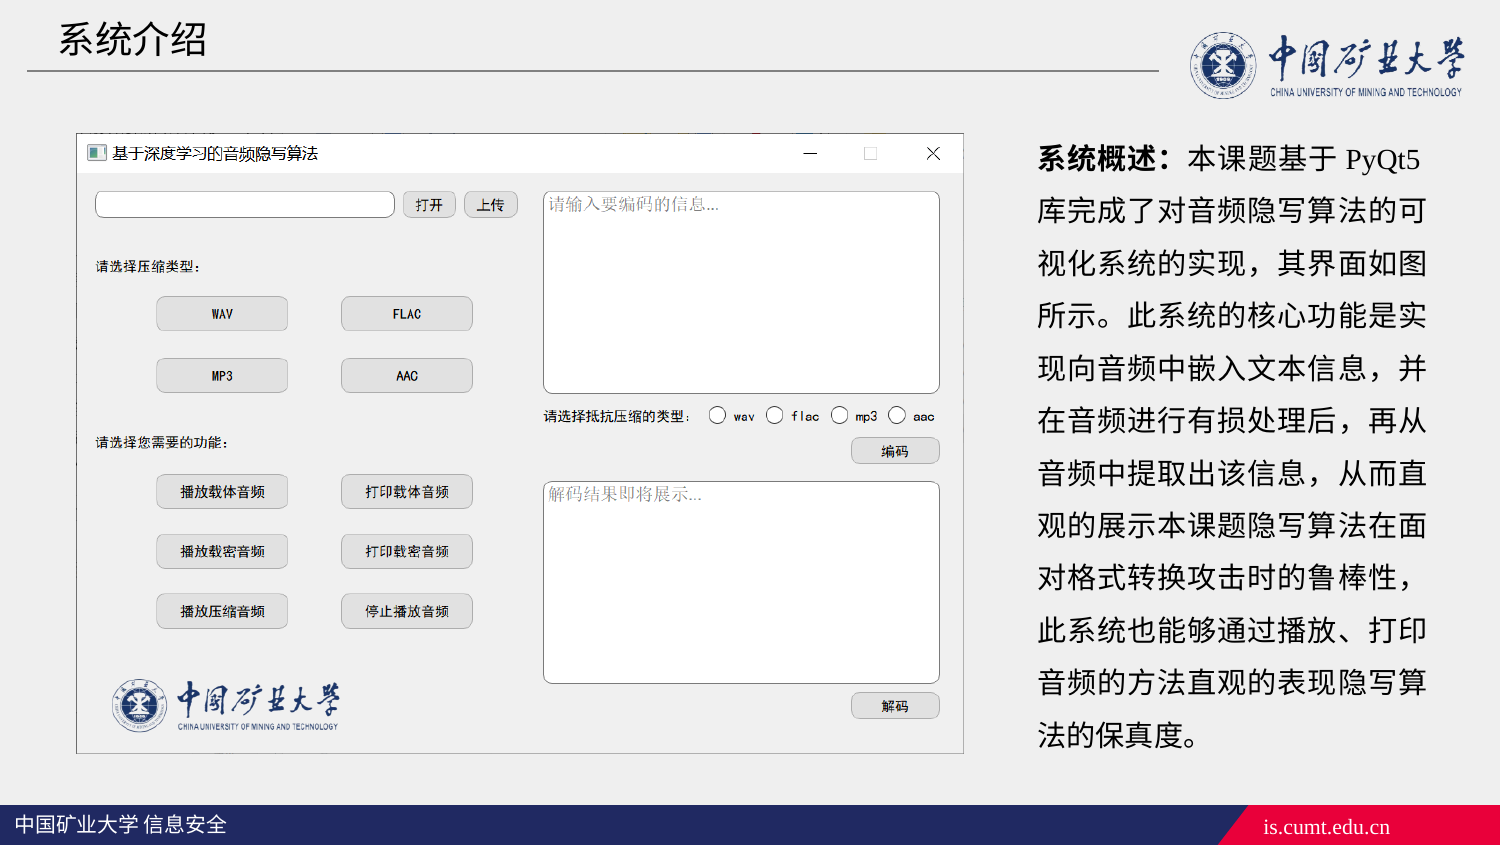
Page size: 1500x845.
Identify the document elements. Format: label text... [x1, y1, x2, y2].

picture [1180, 26, 1488, 105]
text_box 系统介绍 [42, 8, 223, 68]
text_box 系统概述：本课题基于PyQt5库完成了对音频隐写算法的可视化系统的实现，其界面如图所示。此系统的核心功能是实现向音频中嵌入文本信息，并在音频进行有损处理后，再从音频中提取出该信息，从而直观的展示本课题隐写算法在面对格式转换攻击时的鲁棒性，此系统也能够通过播放、打印音频的方法直观的表现隐写算法的保真度。 [1022, 115, 1443, 817]
picture [76, 133, 964, 754]
